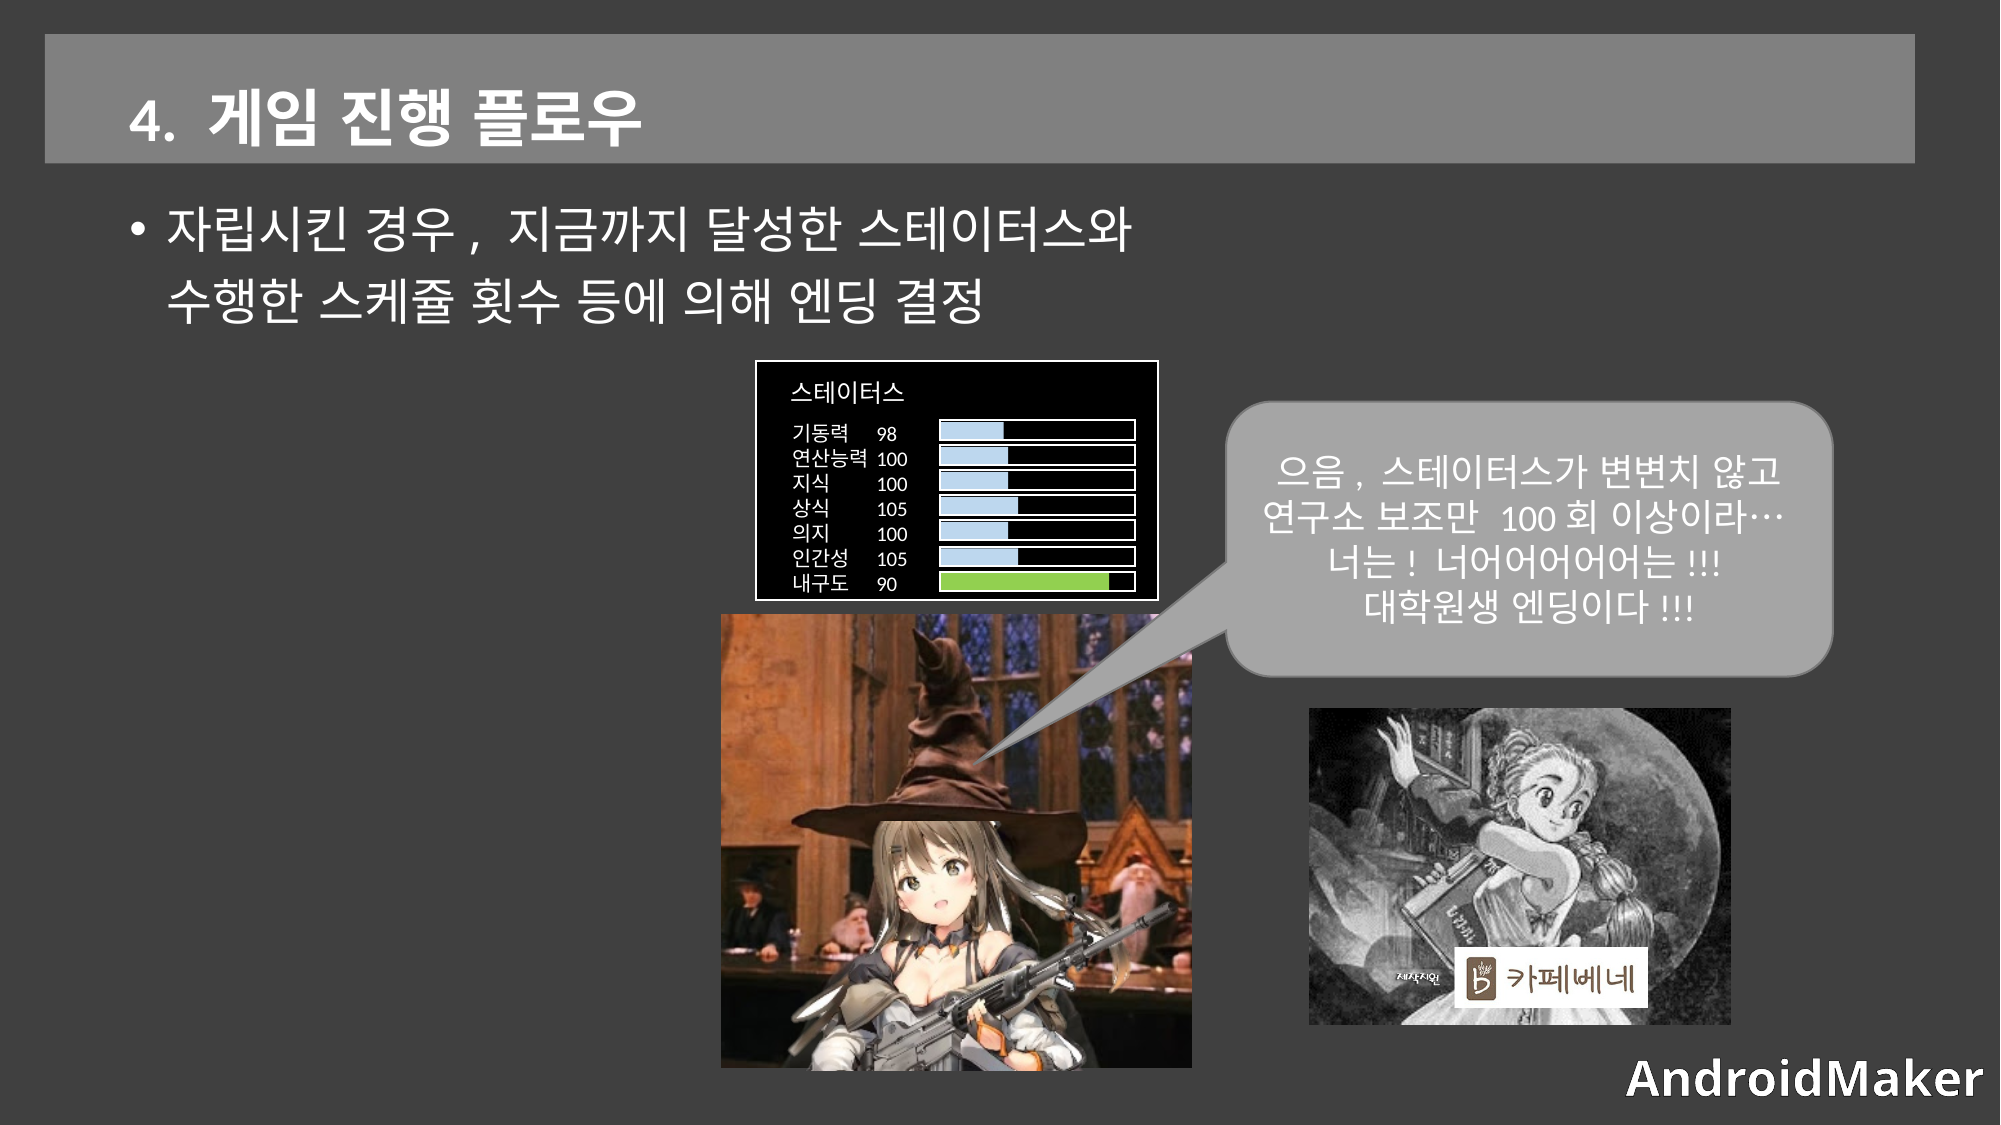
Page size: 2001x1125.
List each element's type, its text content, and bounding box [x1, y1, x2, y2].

text_box AndroidMaker [1610, 1068, 2000, 1093]
text_box 4. 게임 진행 플로우 [114, 34, 755, 164]
text_box 으음, 스테이터스가 변변치 않고 연구소 보조만 100회 이상이라… 너는! 너어어어어어는!!! 대학원생 엔딩이다!!! [1159, 400, 1834, 678]
text_box [44, 34, 114, 164]
picture [721, 614, 1192, 1071]
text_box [755, 361, 1158, 614]
text_box [755, 34, 1915, 164]
picture [1309, 708, 1731, 1025]
text_box 자립시킨 경우, 지금까지 달성한 스테이터스와 수행한 스케쥴 횟수 등에 의해 엔딩 결정 [114, 178, 1958, 944]
